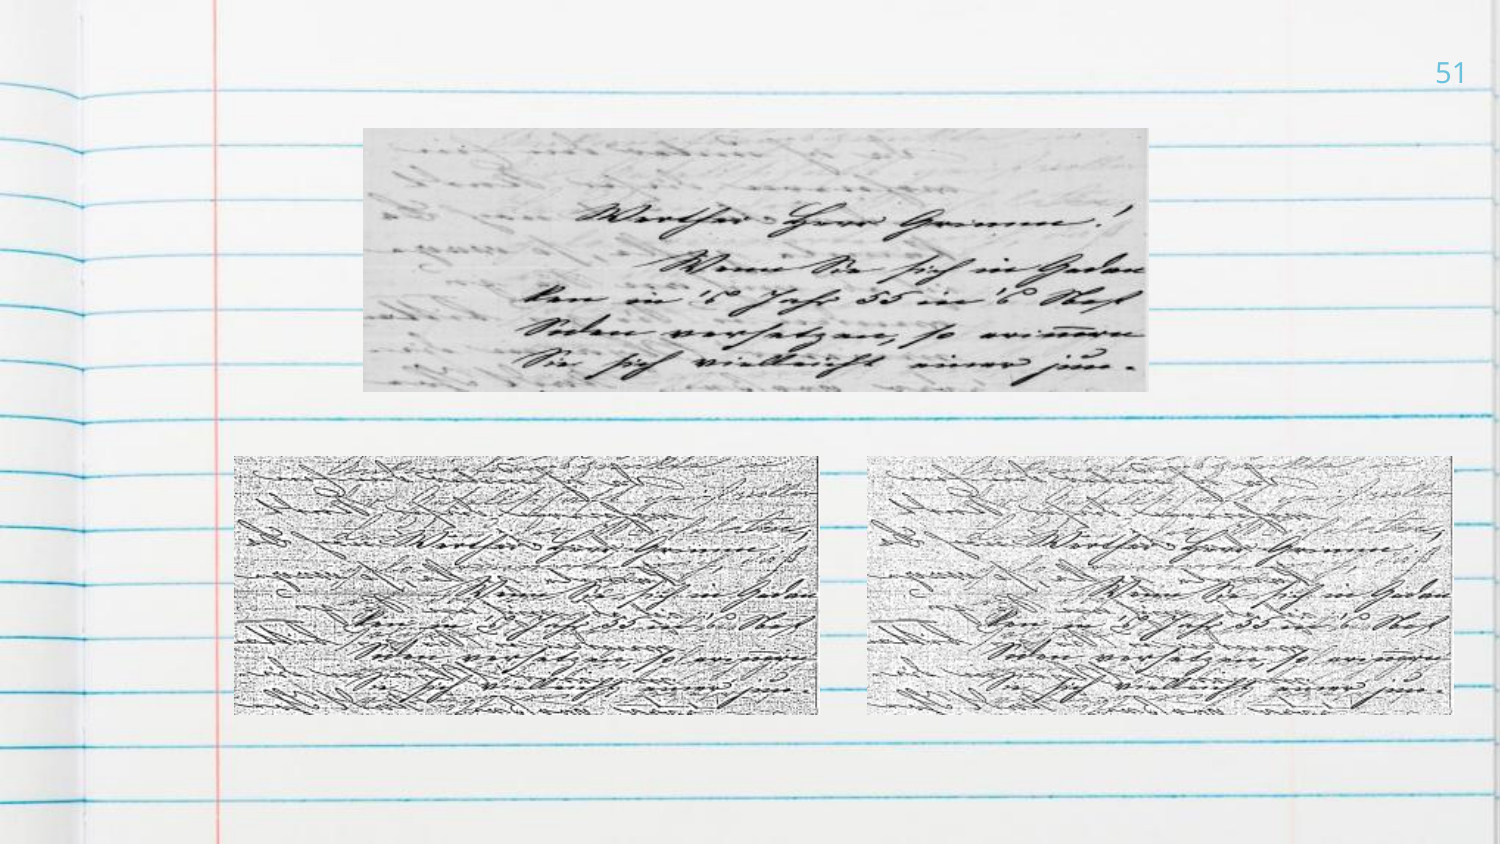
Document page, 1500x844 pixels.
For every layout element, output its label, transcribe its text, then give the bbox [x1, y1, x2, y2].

picture [0, 0, 1500, 844]
slide_number 51 [1378, 41, 1469, 107]
